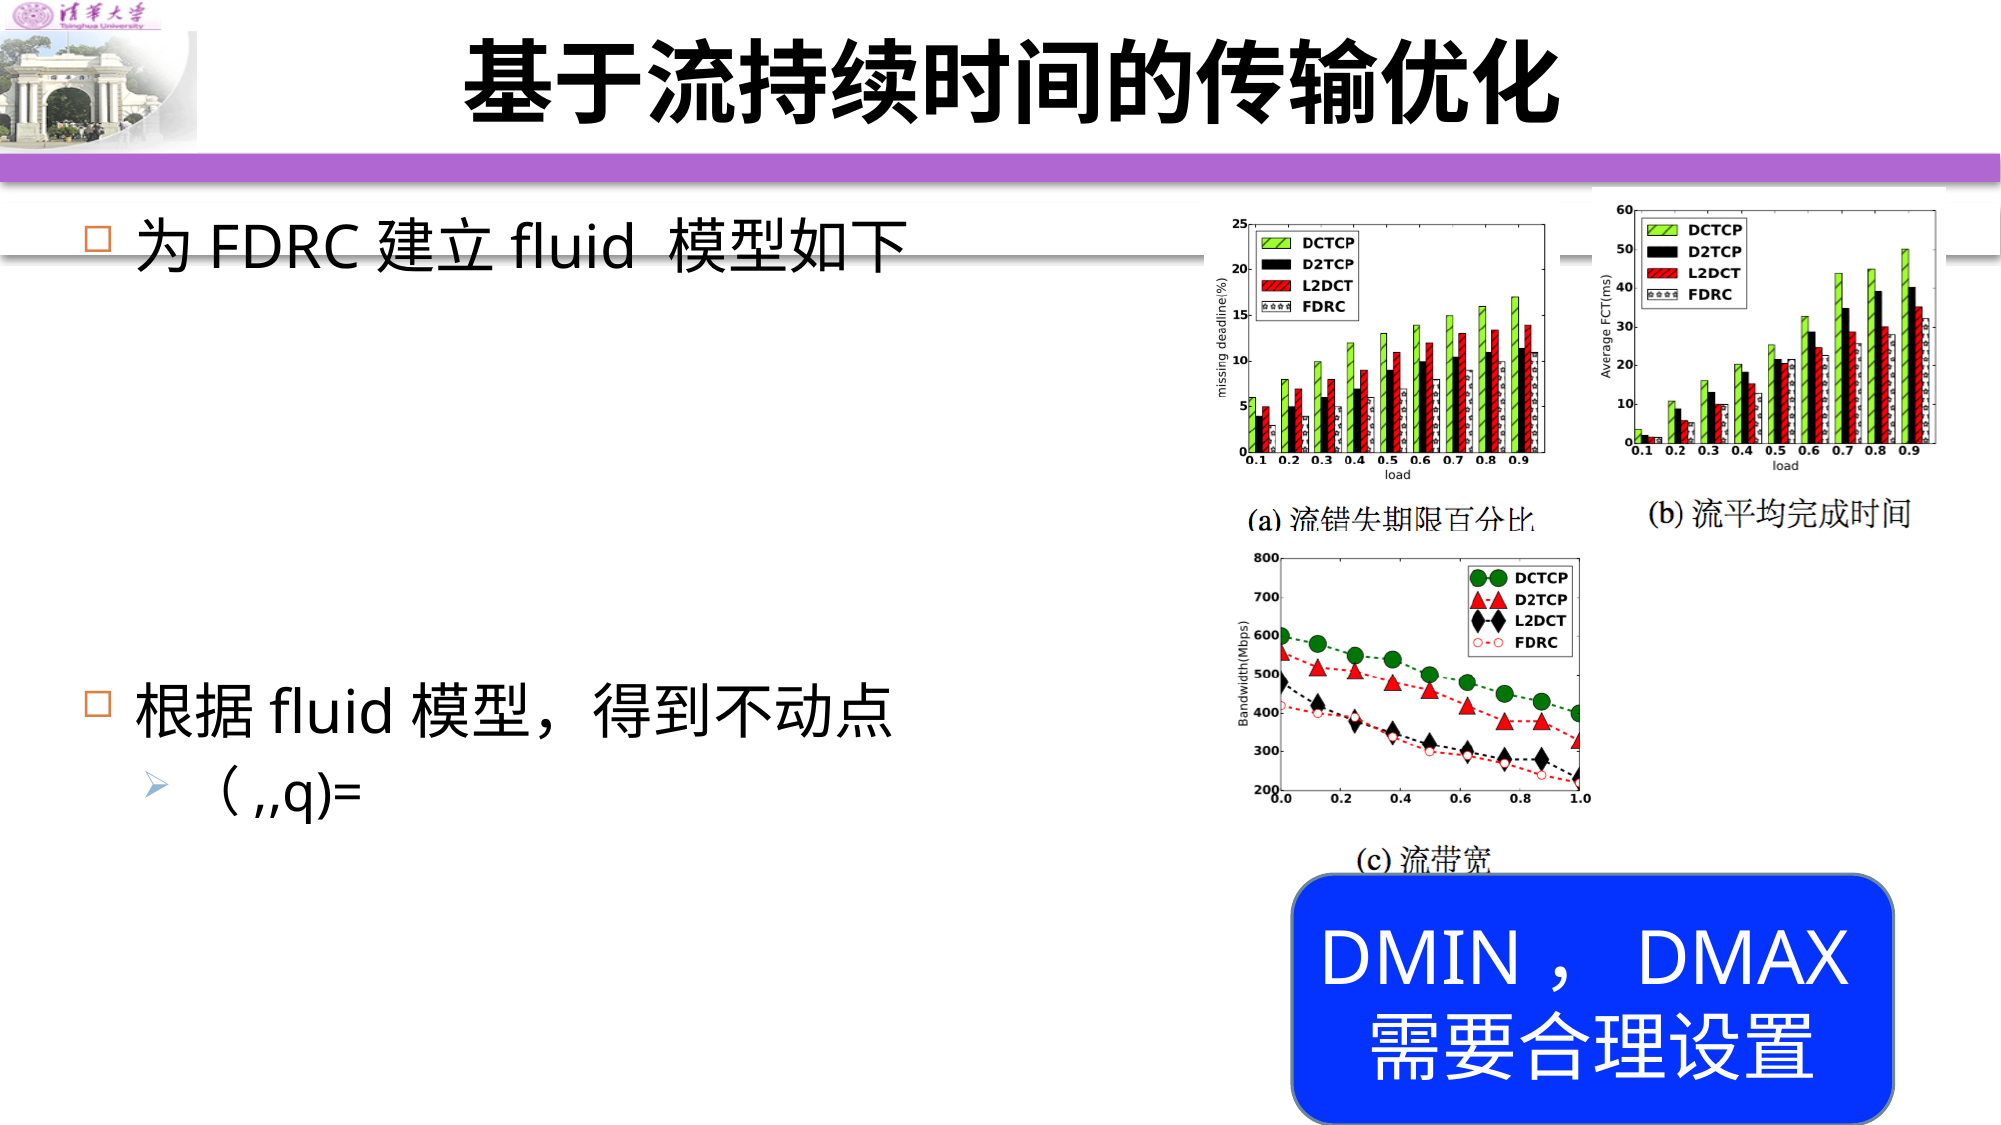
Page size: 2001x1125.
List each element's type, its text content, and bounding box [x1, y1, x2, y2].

picture [1204, 195, 1560, 532]
text_box DMIN，DMAX需要合理设置 [1290, 872, 1896, 1125]
picture [0, 0, 197, 153]
title 基于流持续时间的传输优化 [66, 21, 1959, 138]
picture [1592, 187, 1947, 532]
picture [1230, 543, 1594, 880]
